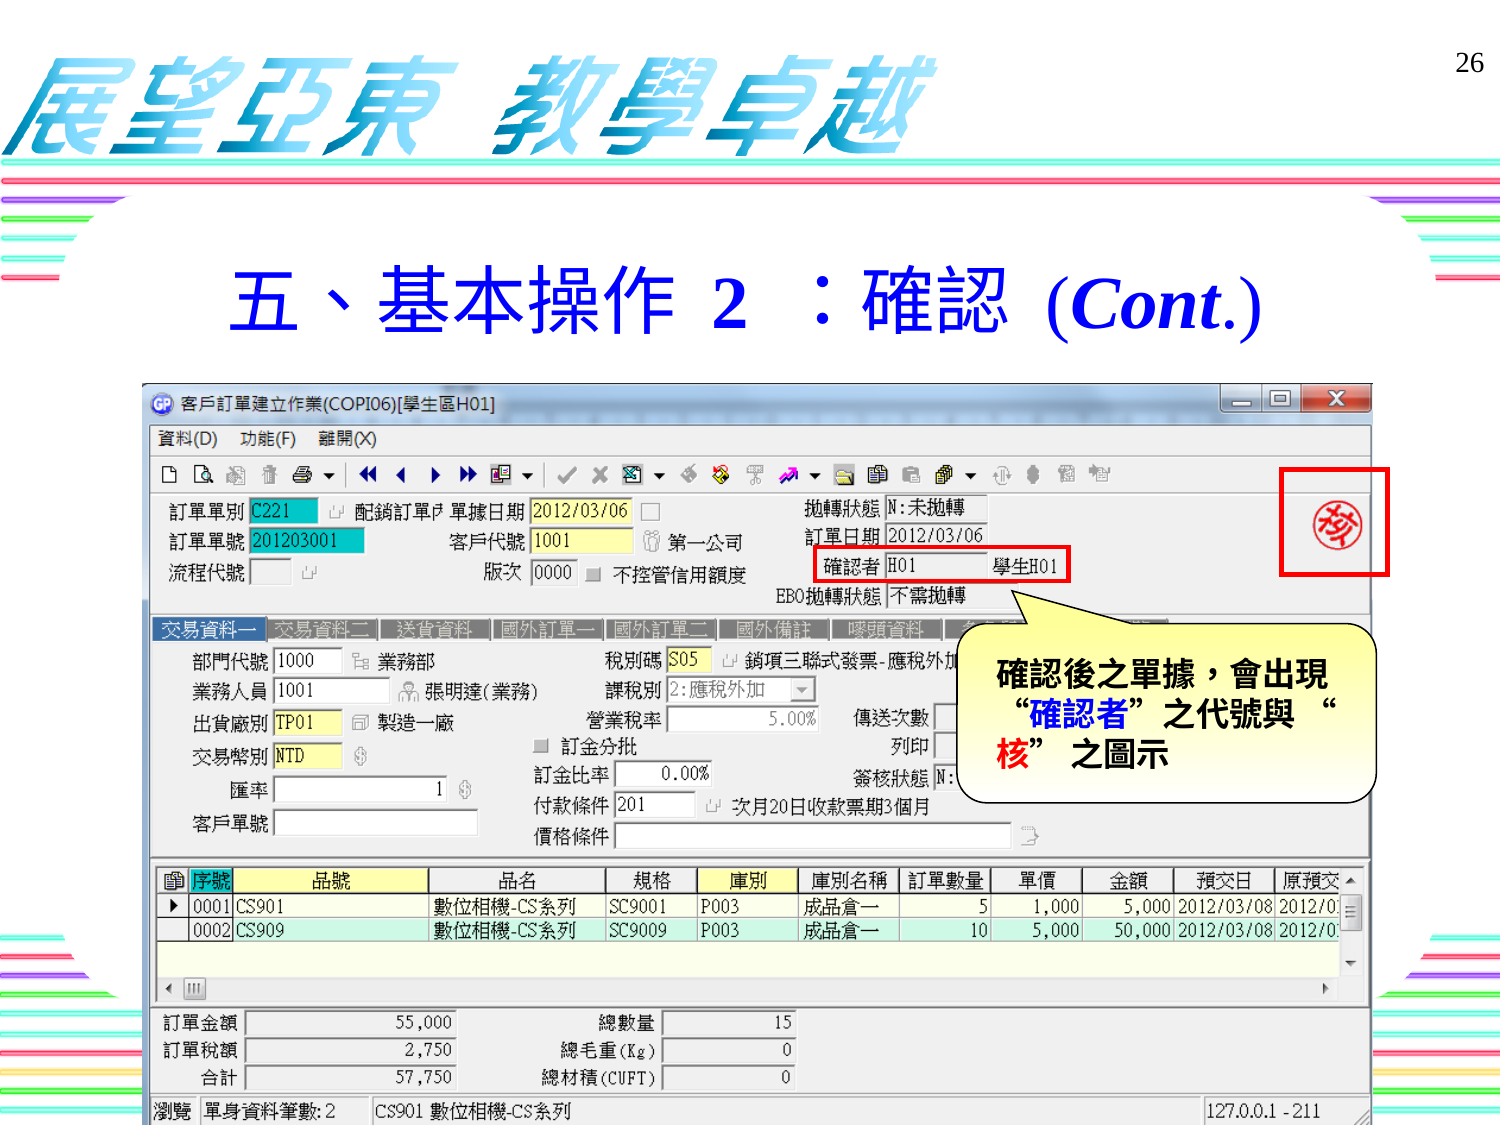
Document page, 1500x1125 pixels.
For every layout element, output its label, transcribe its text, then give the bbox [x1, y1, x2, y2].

slide_number 26 [1149, 31, 1500, 91]
text_box [1376, 469, 1388, 575]
picture [0, 0, 1500, 1125]
title 五、基本操作 2 ：確認 (Cont.) [70, 222, 1421, 374]
